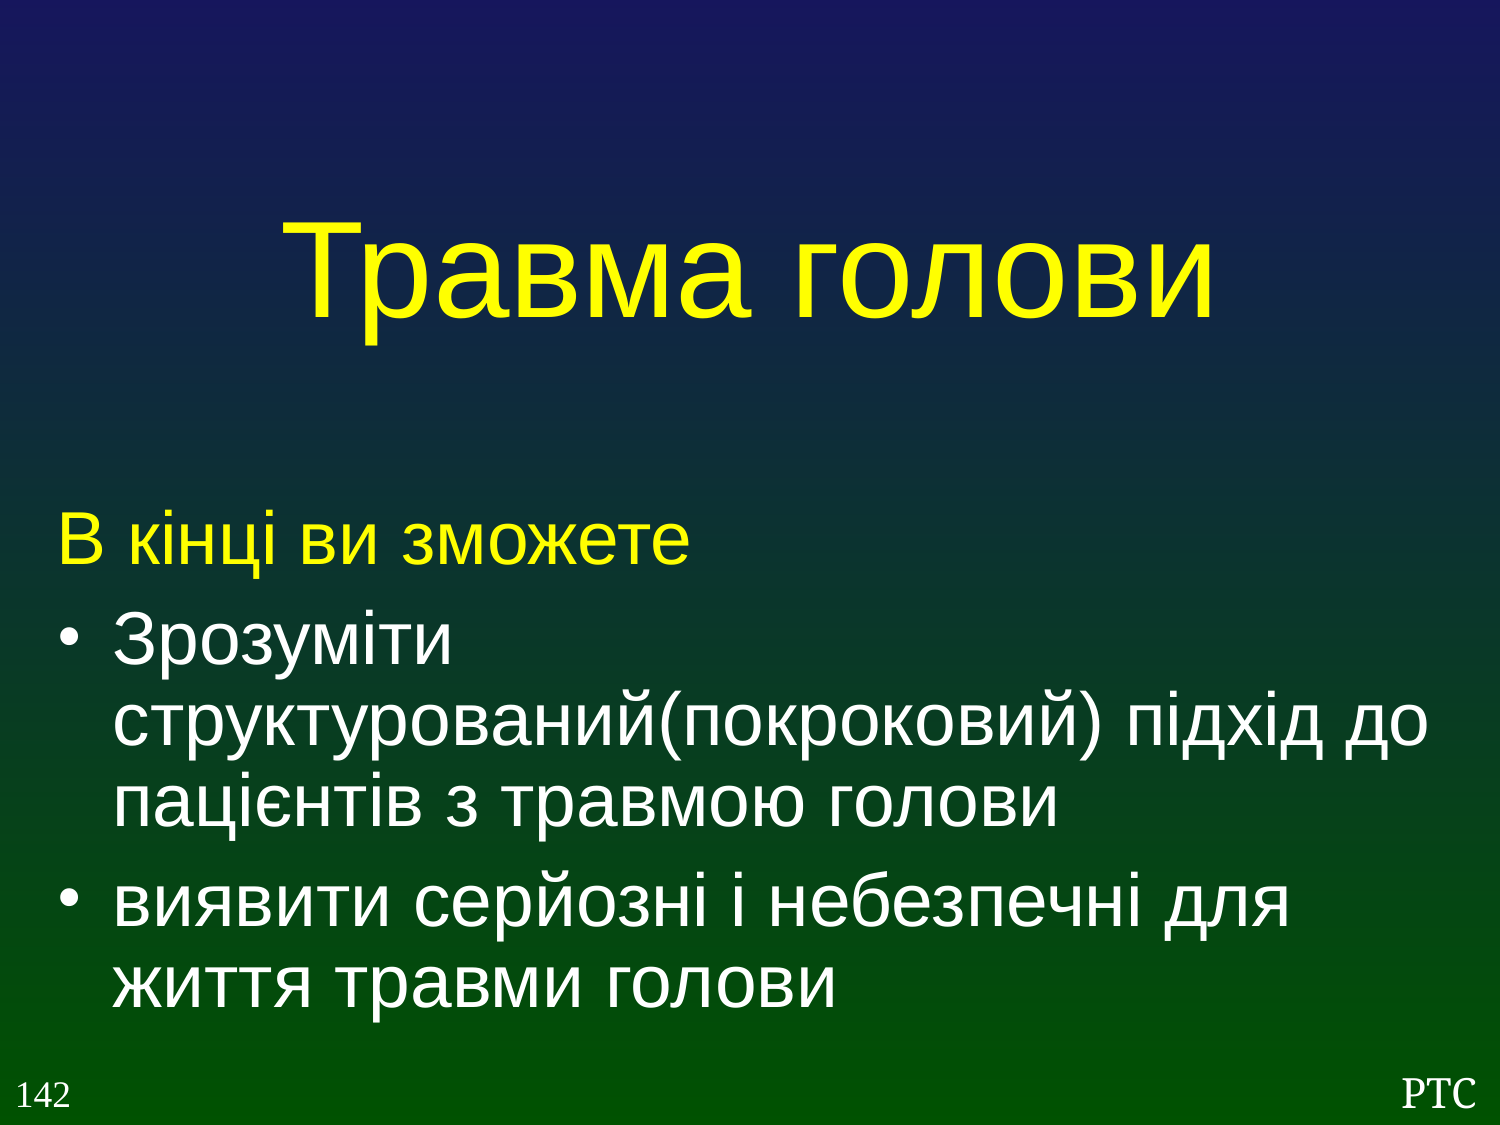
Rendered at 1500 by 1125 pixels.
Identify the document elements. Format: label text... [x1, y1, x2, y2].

text_box В кінці ви зможете Зрозуміти структурований(покроковий) підхід до пацієнтів з травмою голови виявити серйозні і небезпечні для життя травми голови [41, 492, 1483, 1062]
text_box Травма голови [112, 168, 1388, 357]
text_box 142 [0, 1061, 86, 1123]
